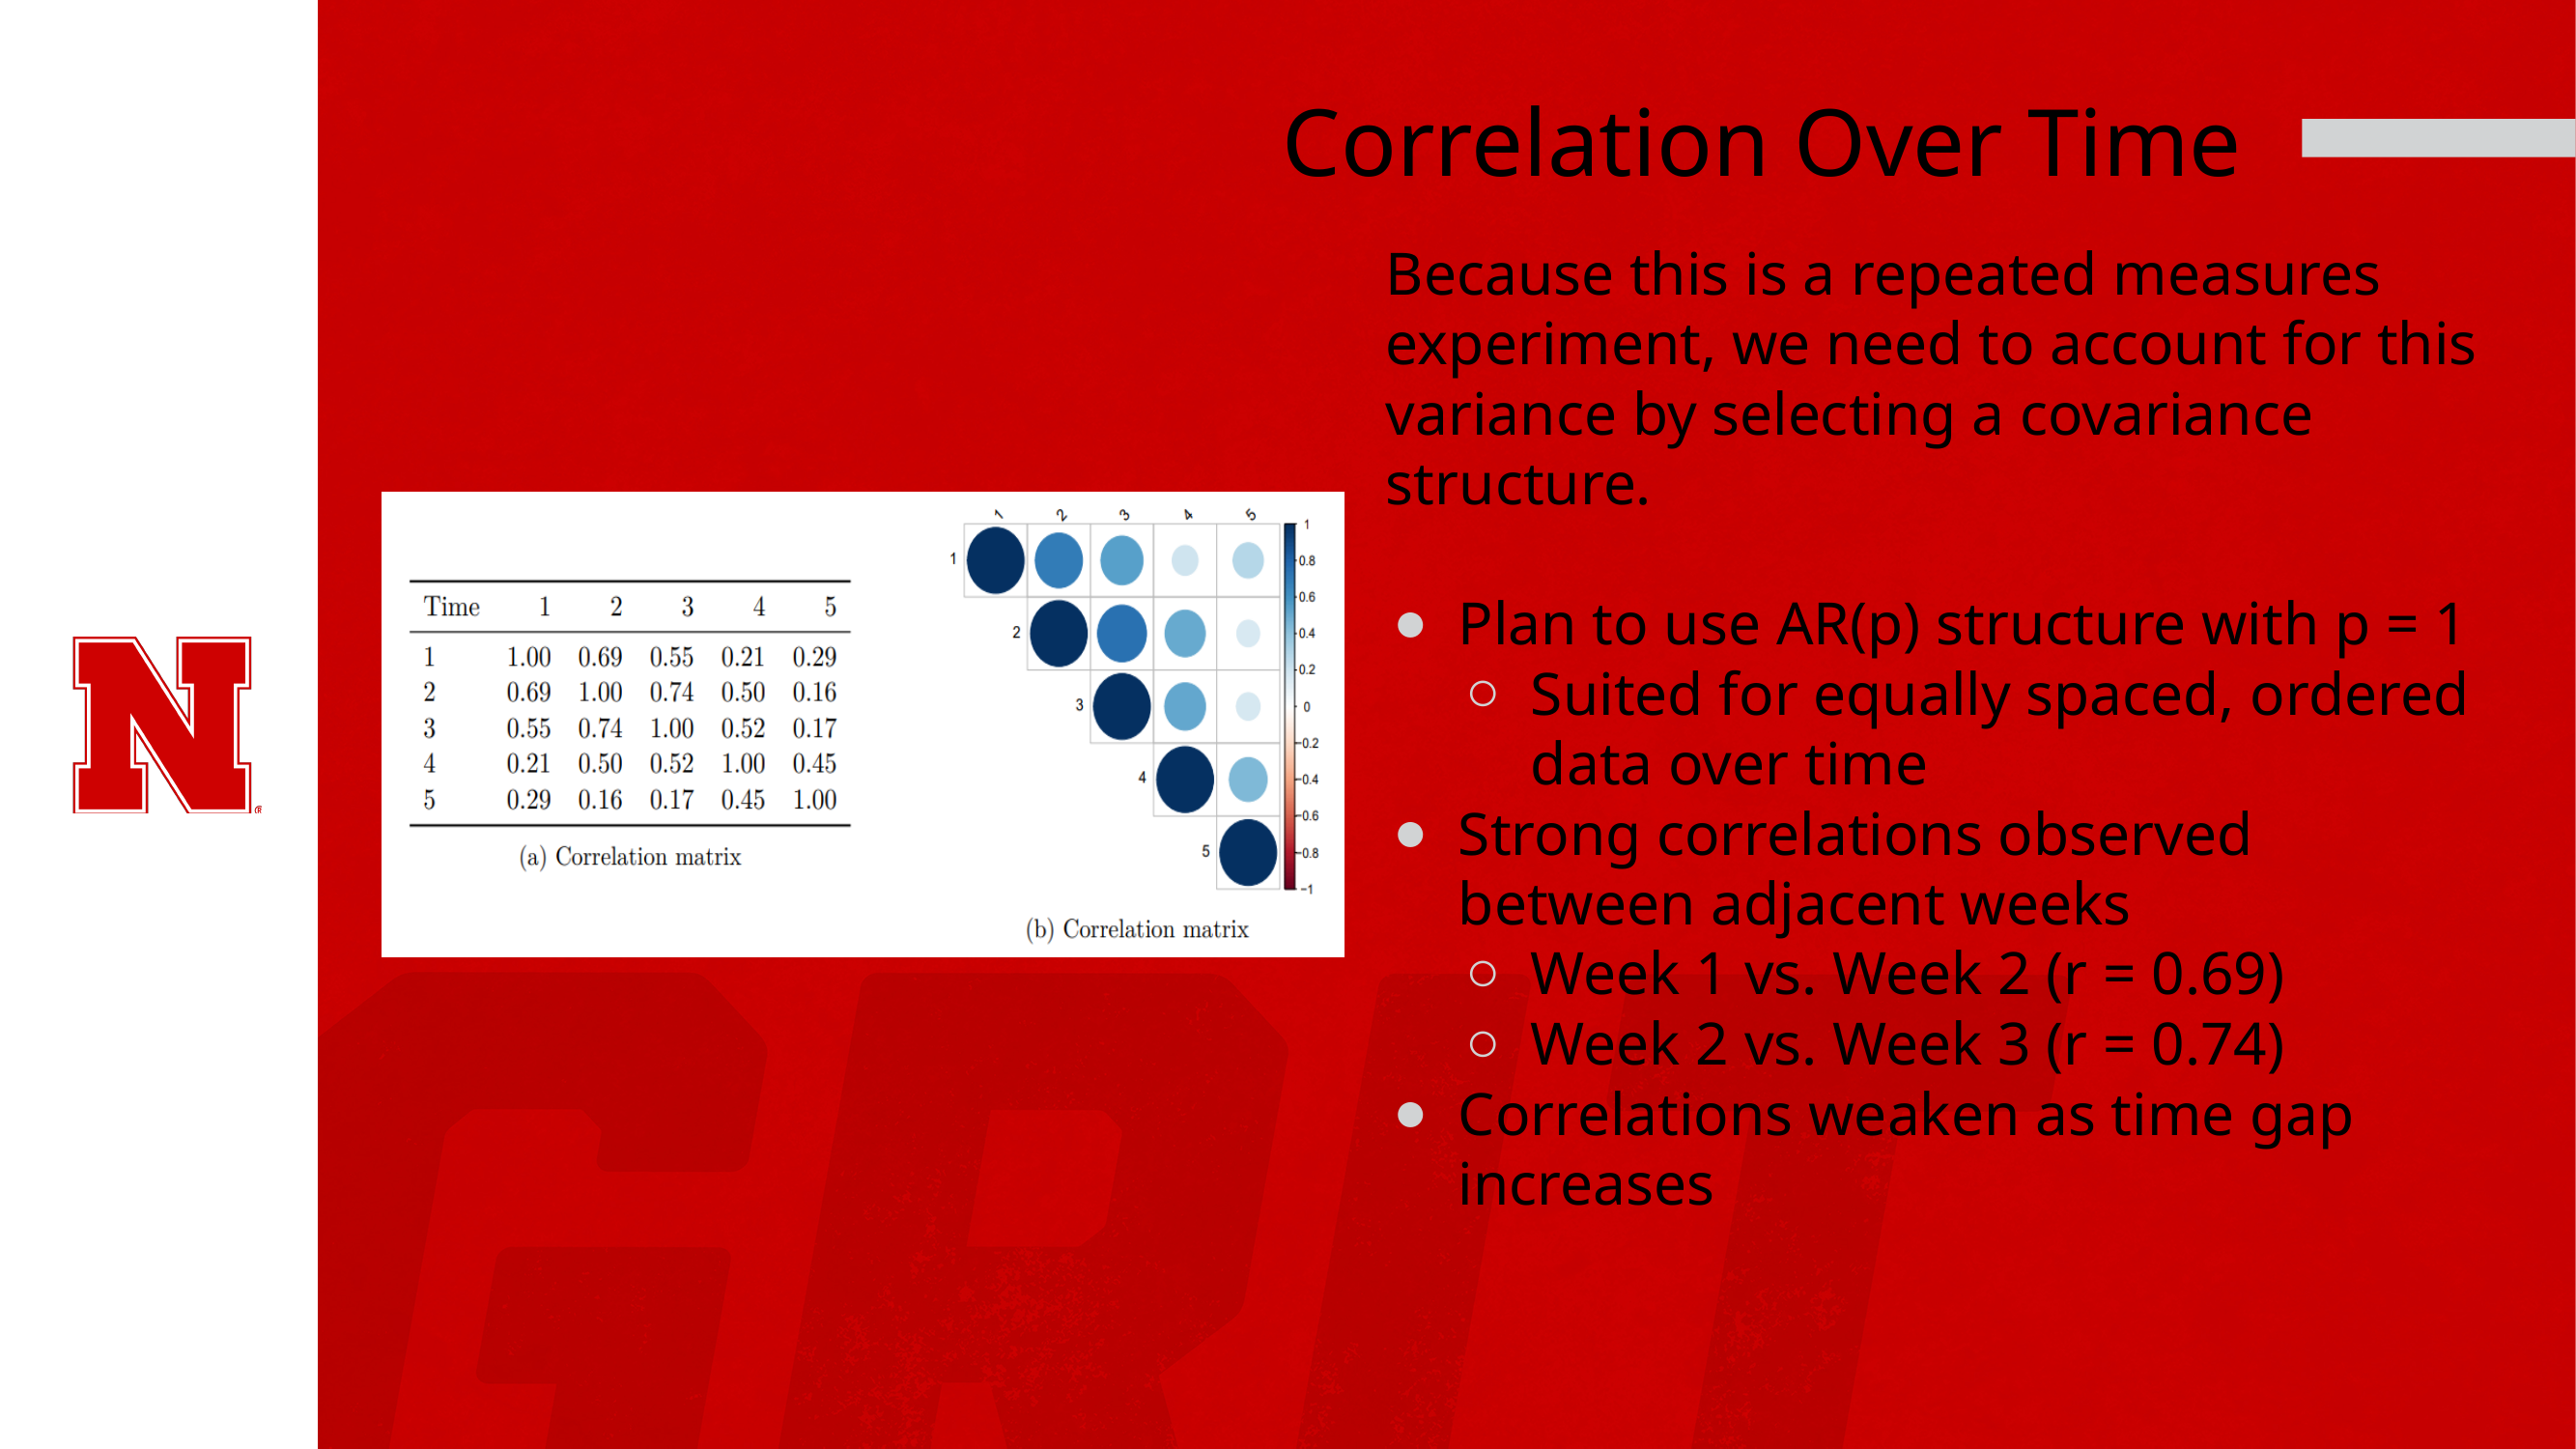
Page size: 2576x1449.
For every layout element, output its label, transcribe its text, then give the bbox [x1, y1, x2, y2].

picture [318, 0, 2576, 1449]
picture [60, 637, 262, 813]
list Because this is a repeated measures experiment, we need to account for this variance by selecting a covariance structure. Plan to use AR(p) structure with p = 1 Suited for equally spaced, ordered data over time Strong correlations observed between adjacent weeks Week 1 vs. Week 2 (r = 0.69) Week 2 vs. Week 3 (r = 0.74) Correlations weaken as time gap increases [1371, 229, 2499, 1317]
title Correlation Over Time [346, 108, 2242, 169]
